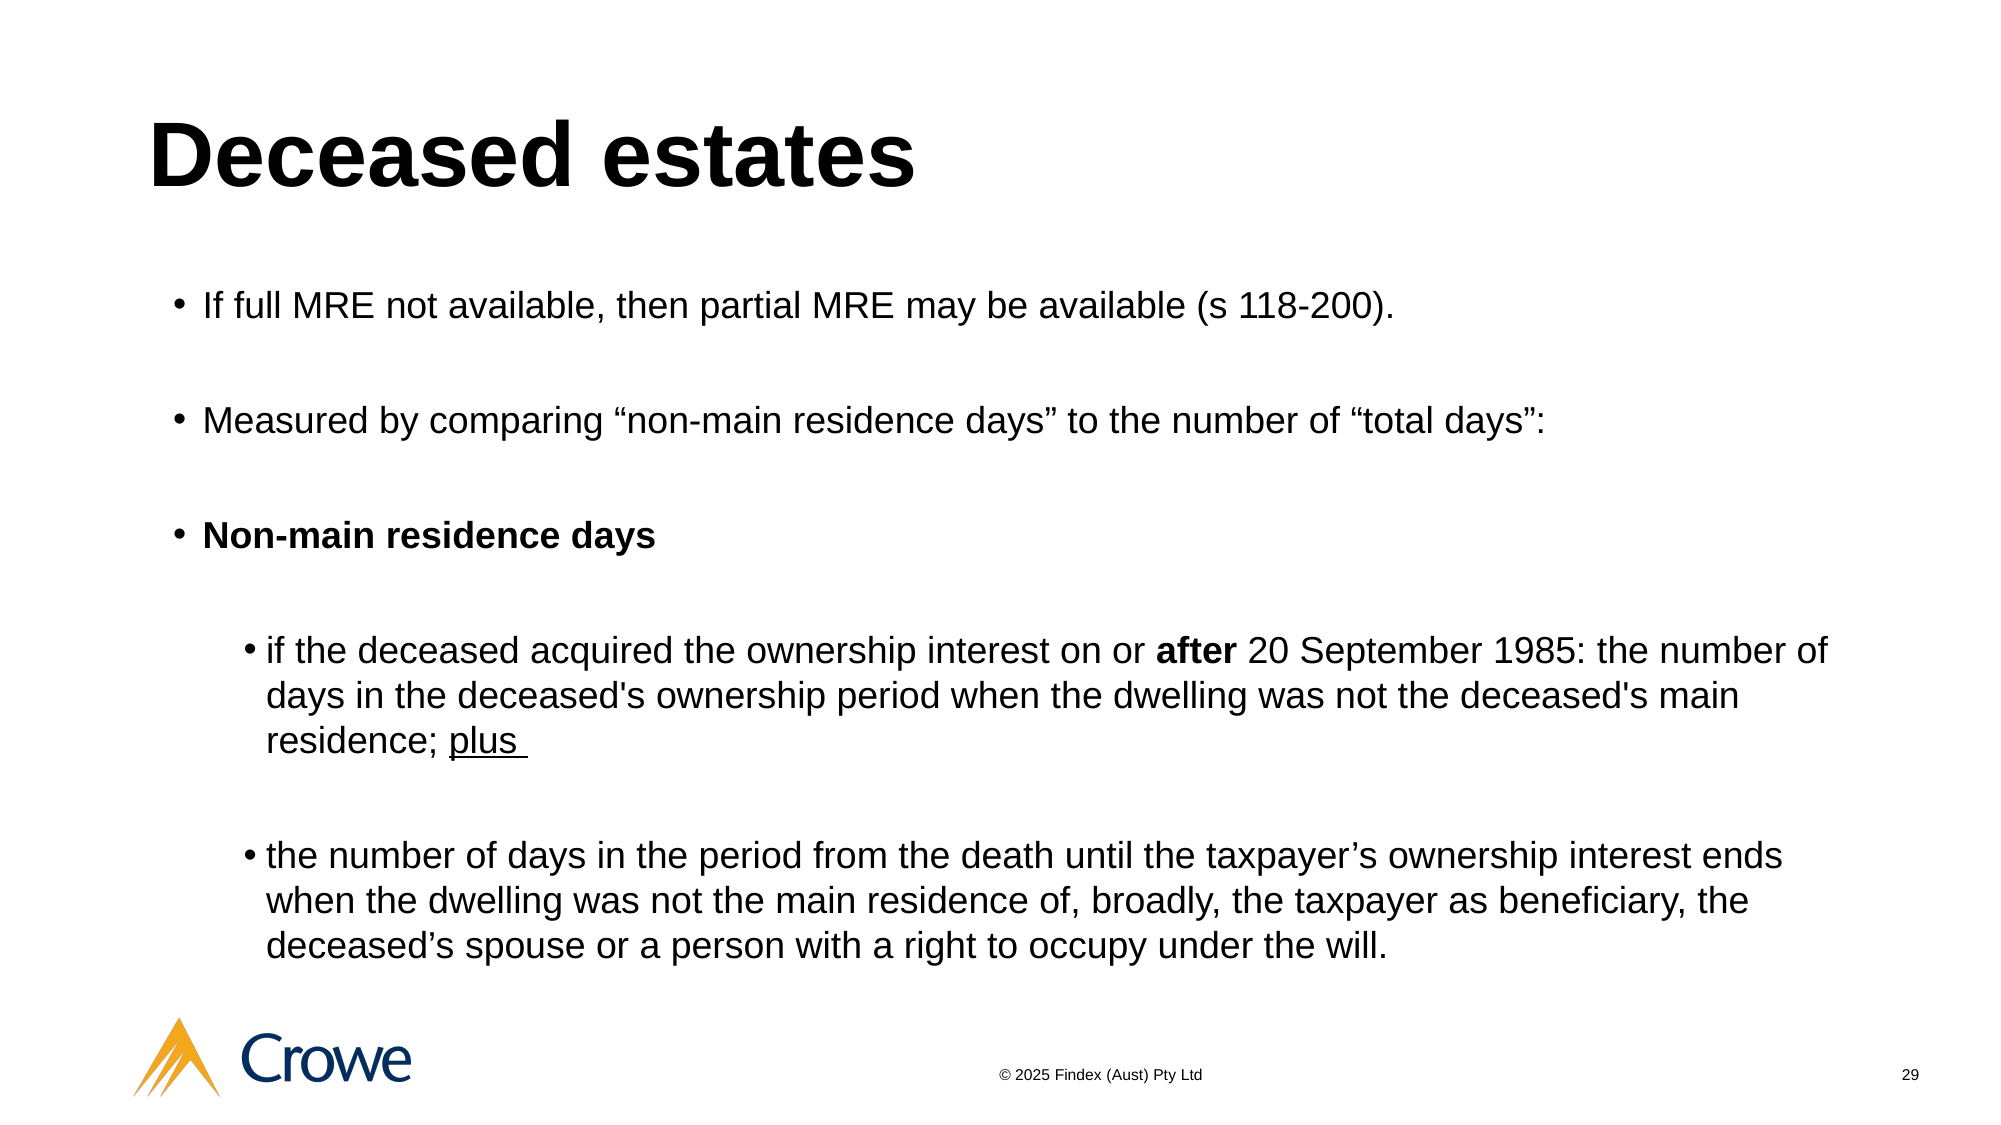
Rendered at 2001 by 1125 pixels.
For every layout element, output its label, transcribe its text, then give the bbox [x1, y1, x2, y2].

picture [133, 1018, 411, 1097]
title Deceased estates [133, 87, 1920, 239]
text_box [158, 298, 1895, 1033]
